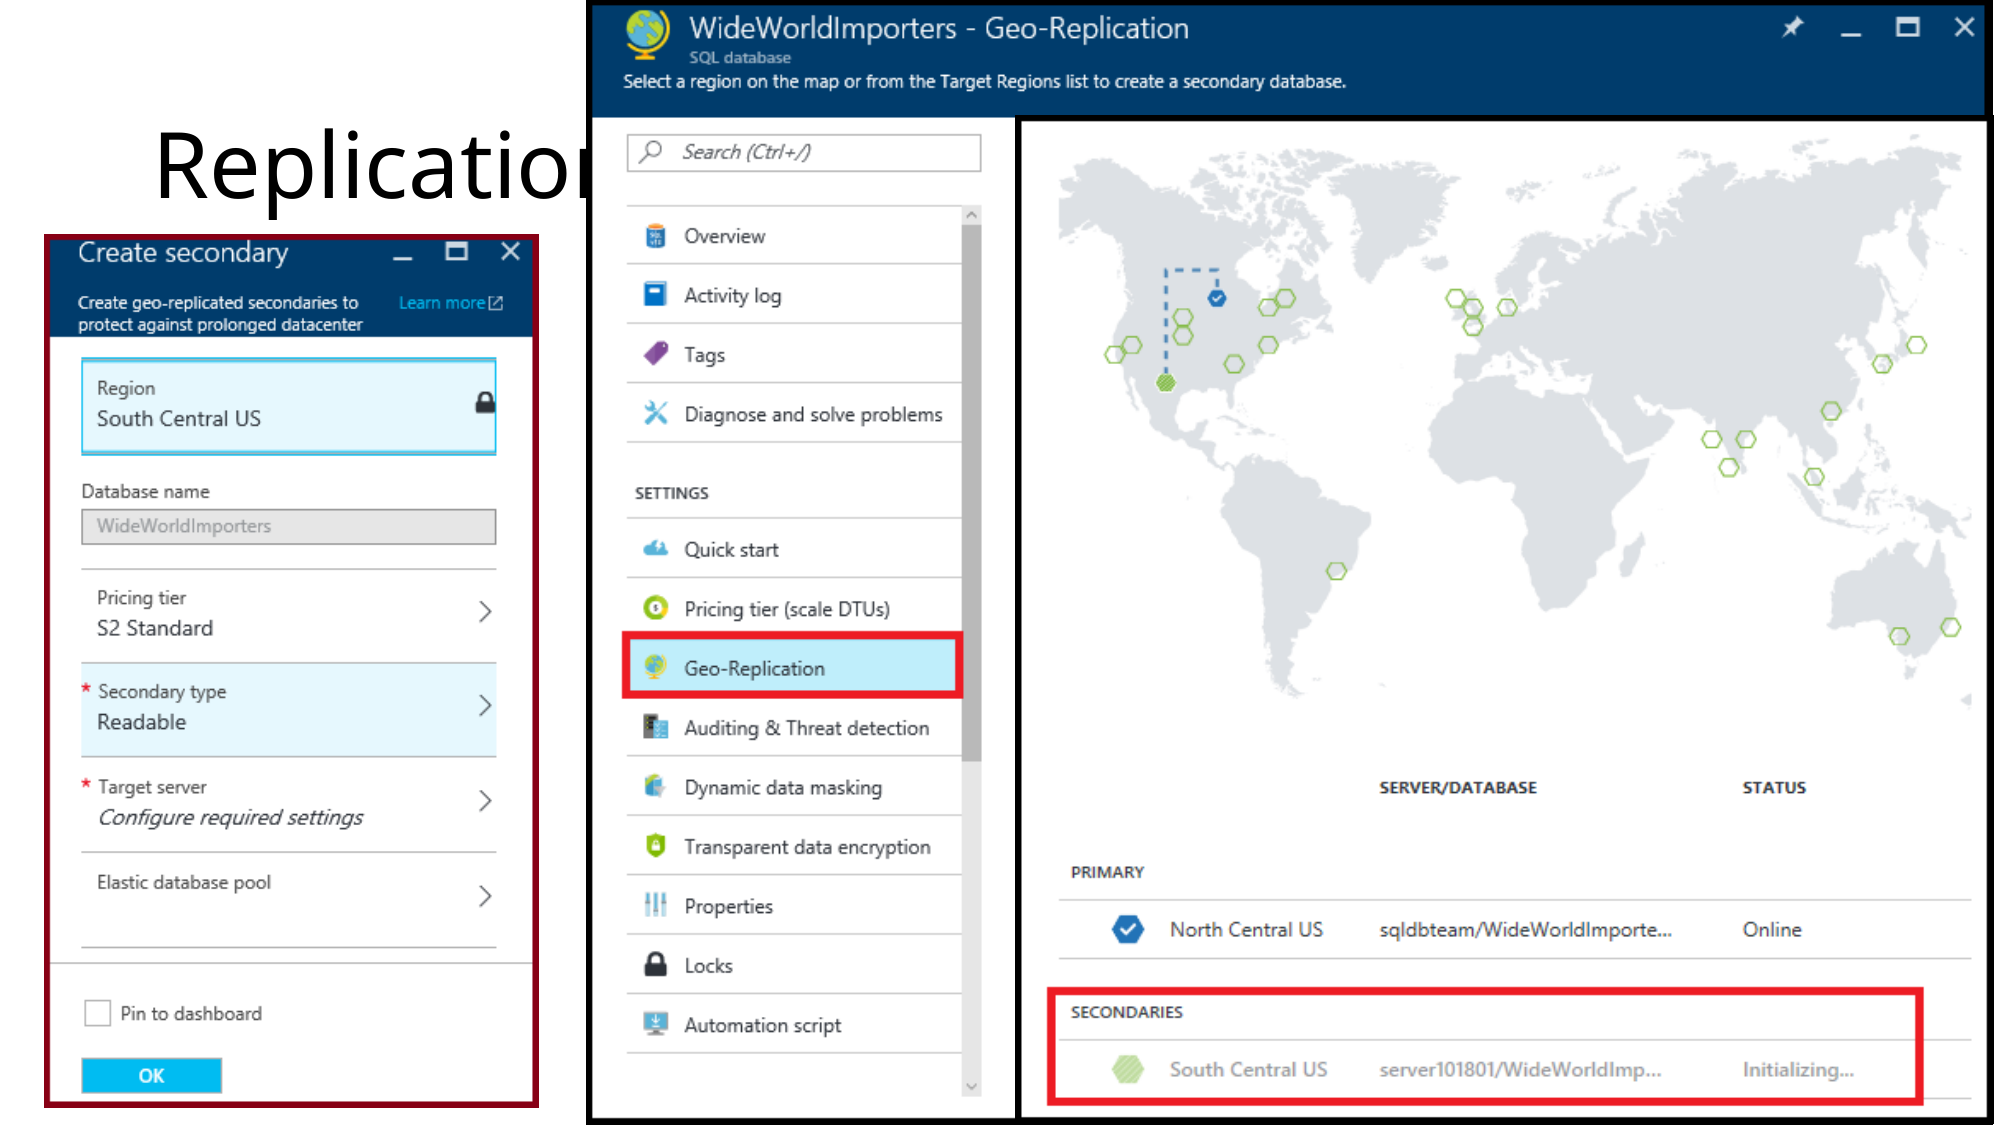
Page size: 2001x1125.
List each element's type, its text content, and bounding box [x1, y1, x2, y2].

picture [44, 234, 539, 1108]
picture [585, 0, 1994, 1125]
title Replication [137, 59, 585, 278]
